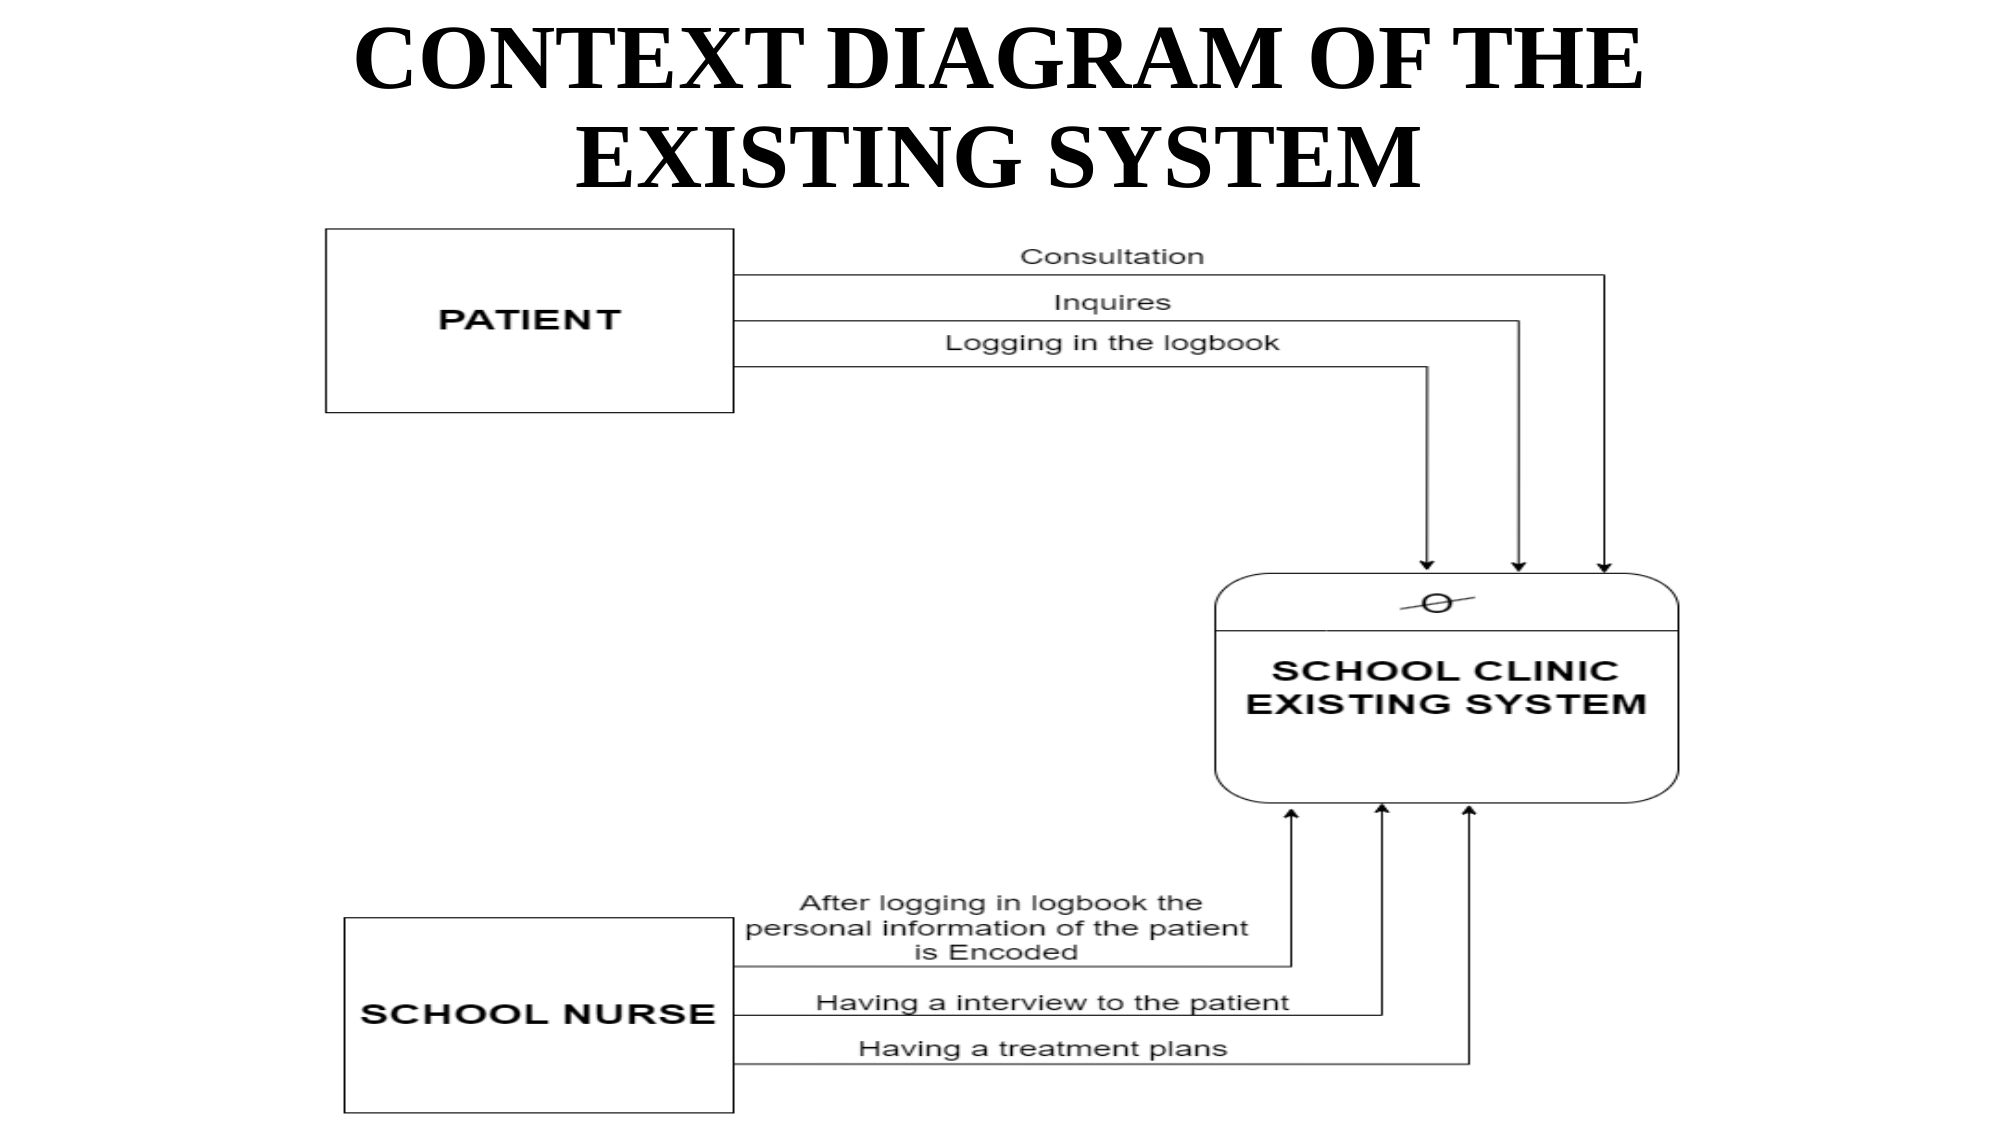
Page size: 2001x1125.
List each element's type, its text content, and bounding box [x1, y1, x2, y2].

picture [307, 217, 1702, 1125]
title CONTEXT DIAGRAM OF THE EXISTING SYSTEM [137, 0, 1863, 218]
